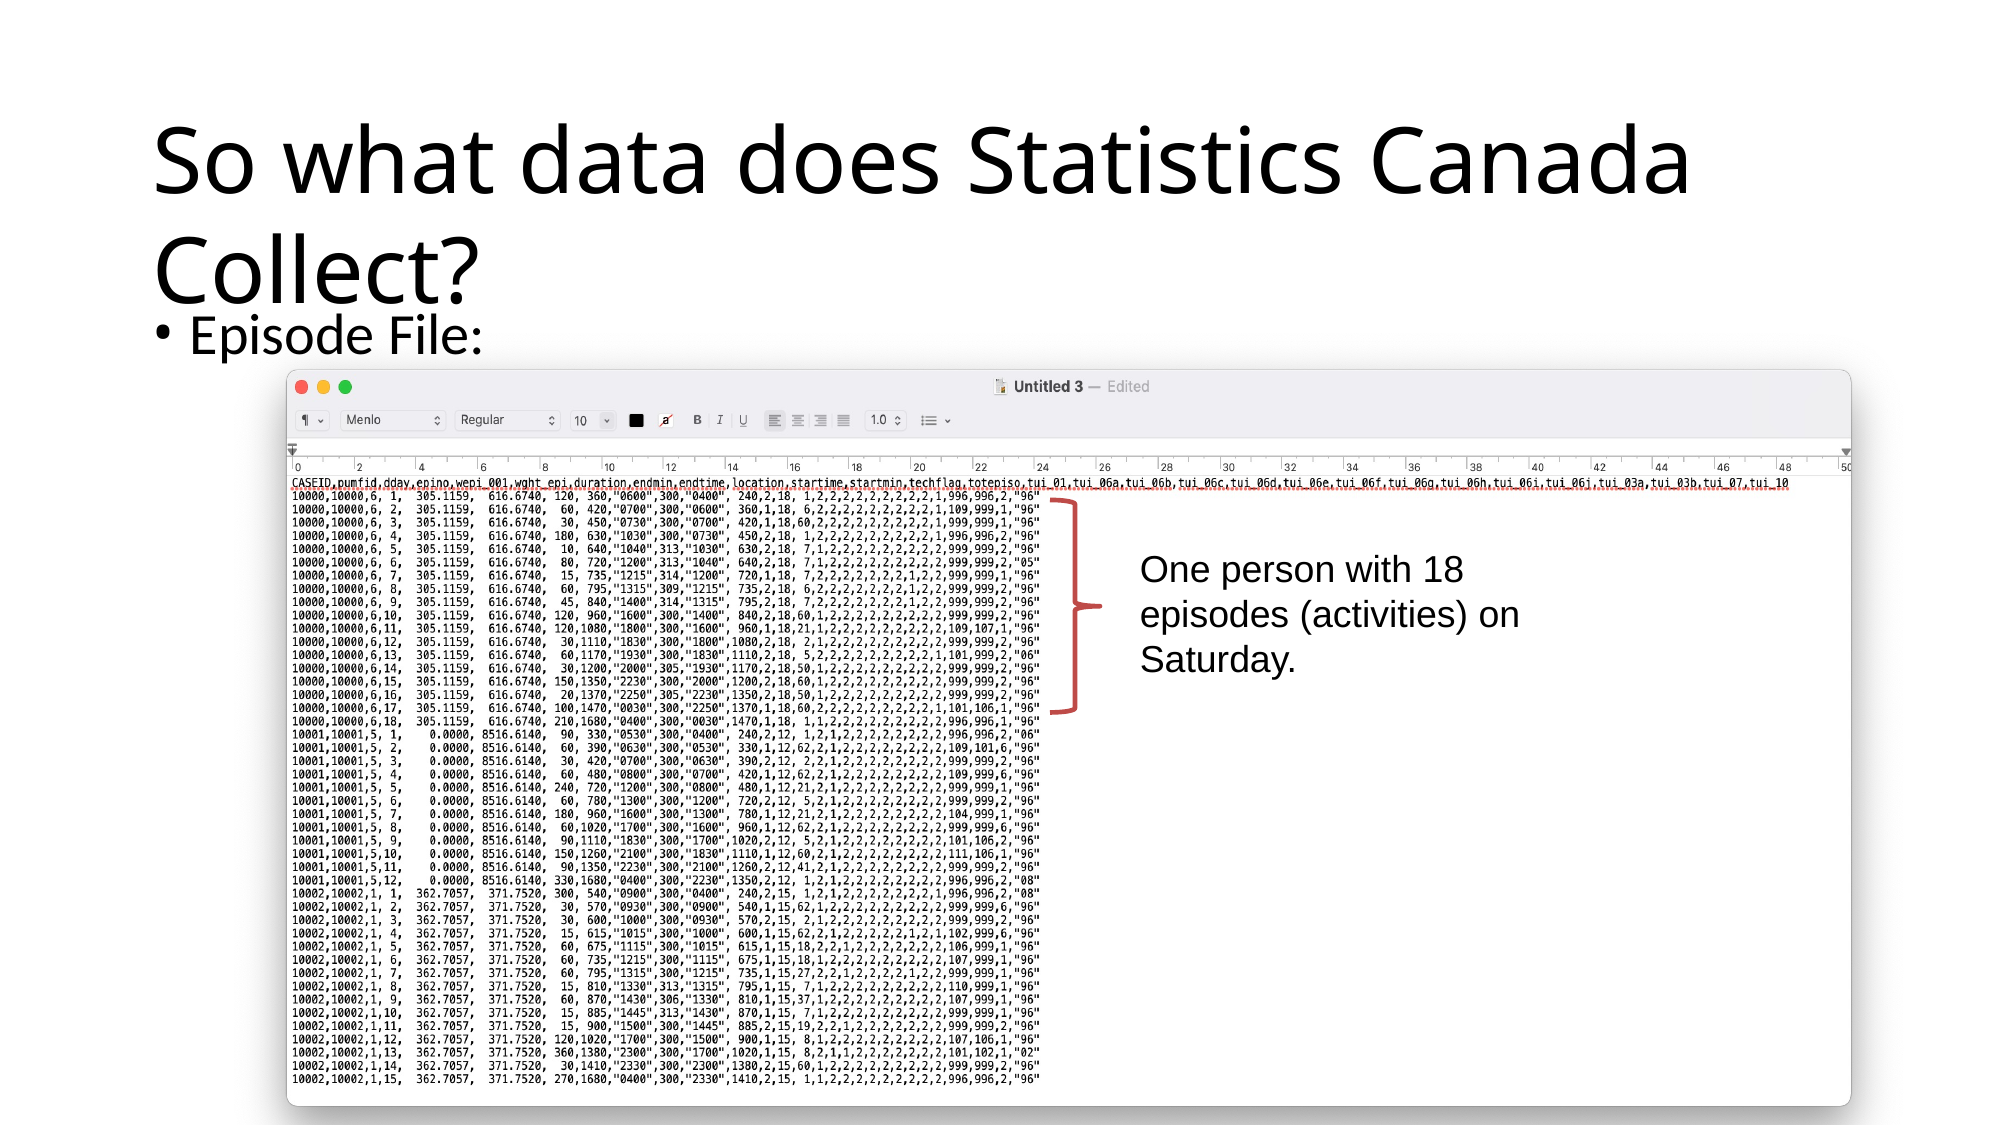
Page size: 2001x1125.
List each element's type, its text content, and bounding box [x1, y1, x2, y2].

title So what data does Statistics Canada Collect? [150, 100, 1799, 321]
picture [224, 324, 1912, 1125]
text_box Episode File: [150, 294, 489, 367]
